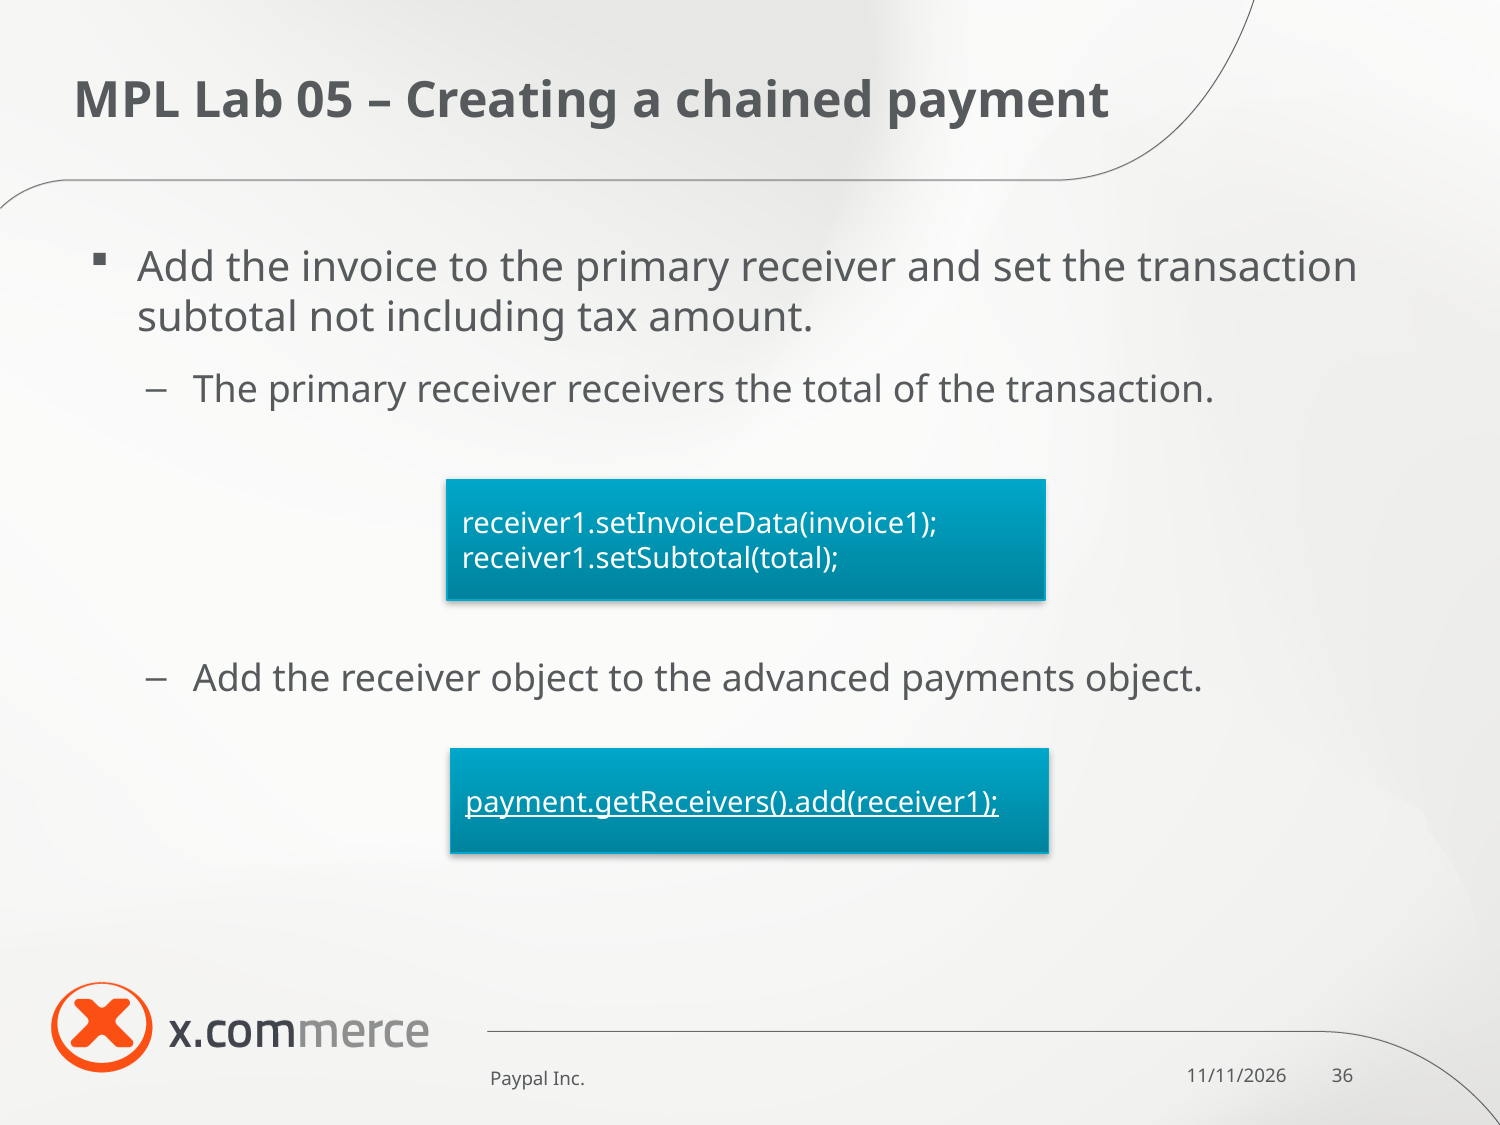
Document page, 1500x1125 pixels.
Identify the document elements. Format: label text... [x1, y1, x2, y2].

title MPL Lab 05 – Creating a chained payment [58, 35, 1170, 160]
list Add the invoice to the primary receiver and set the transaction subtotal not including tax amount. The primary receiver receivers the total of the transaction. Add the receiver object to the advanced payments object. [75, 232, 1425, 950]
text_box receiver1.setInvoiceData(invoice1); receiver1.setSubtotal(total); [446, 479, 1046, 601]
footer Paypal Inc. [475, 1062, 951, 1097]
text_box payment.getReceivers().add(receiver1); [450, 748, 1049, 854]
picture [0, 0, 1500, 1125]
slide_number 36 [1299, 1062, 1369, 1097]
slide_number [1096, 1062, 1299, 1097]
